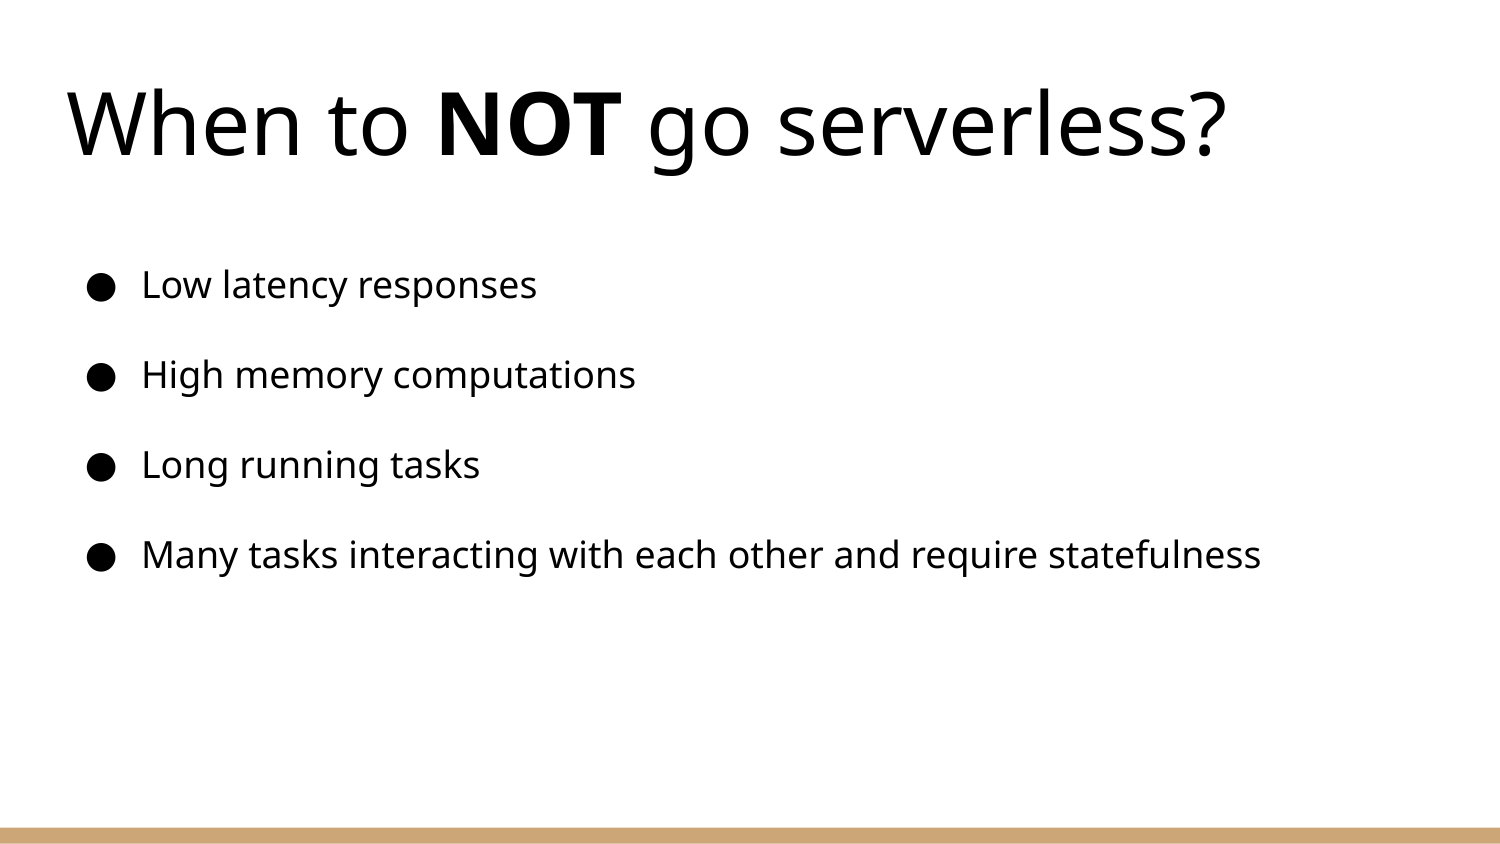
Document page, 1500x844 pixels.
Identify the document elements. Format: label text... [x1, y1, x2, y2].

list Low latency responses High memory computations Long running tasks Many tasks interacting with each other and require statefulness [51, 200, 1449, 752]
title When to NOT go serverless? [51, 51, 1449, 189]
